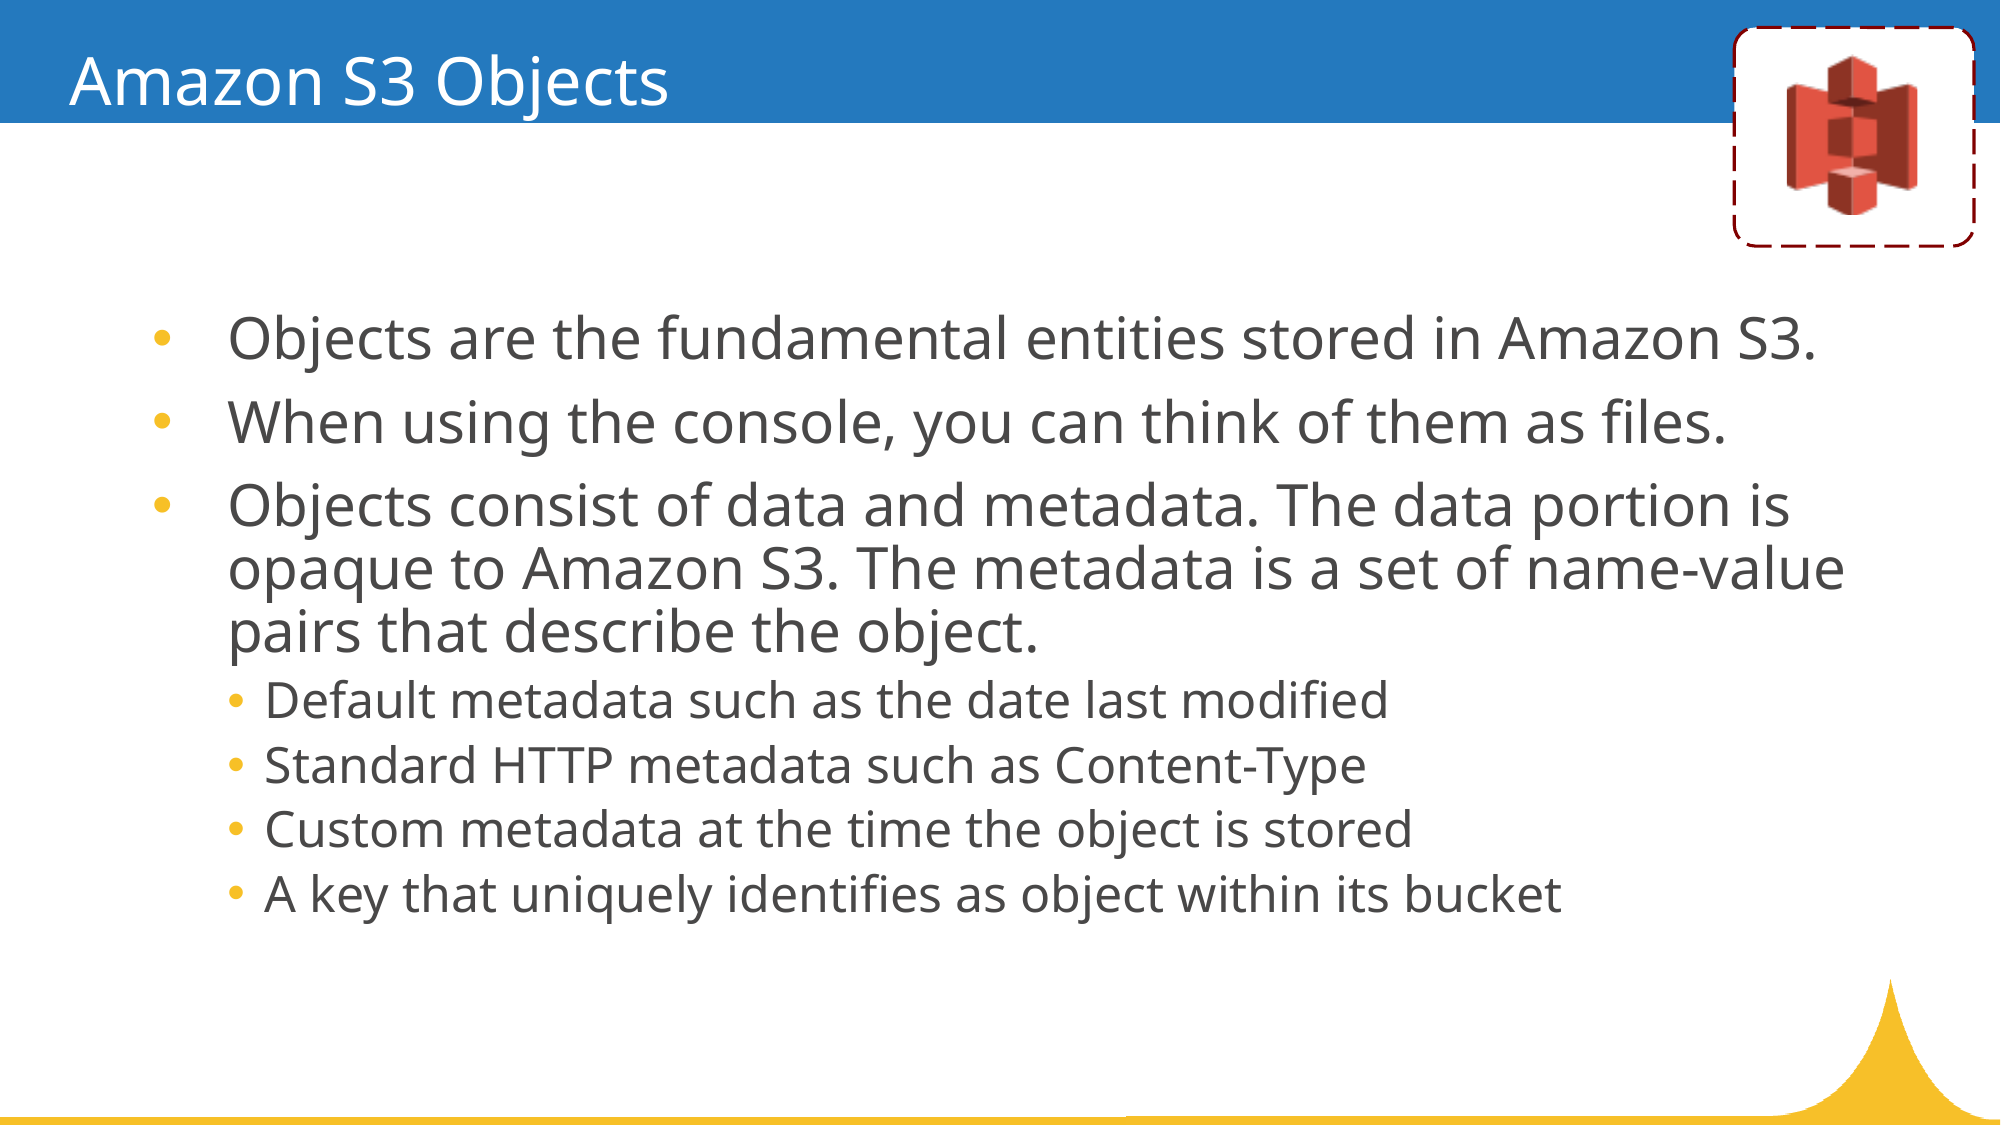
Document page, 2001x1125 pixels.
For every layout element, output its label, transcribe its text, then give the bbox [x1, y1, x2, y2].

picture [1786, 53, 1918, 215]
text_box [1733, 26, 1975, 247]
picture [1126, 926, 2001, 1125]
title Amazon S3 Objects [54, 27, 1487, 142]
list Objects are the fundamental entities stored in Amazon S3. When using the console, you can think of them as files. Objects consist of data and metadata. The data portion is opaque to Amazon S3. The metadata is a set of name-value pairs that describe the object. Default metadata such as the date last modified Standard HTTP metadata such as Content-Type Custom metadata at the time the object is stored A key that uniquely identifies as object within its bucket [137, 301, 1863, 1016]
